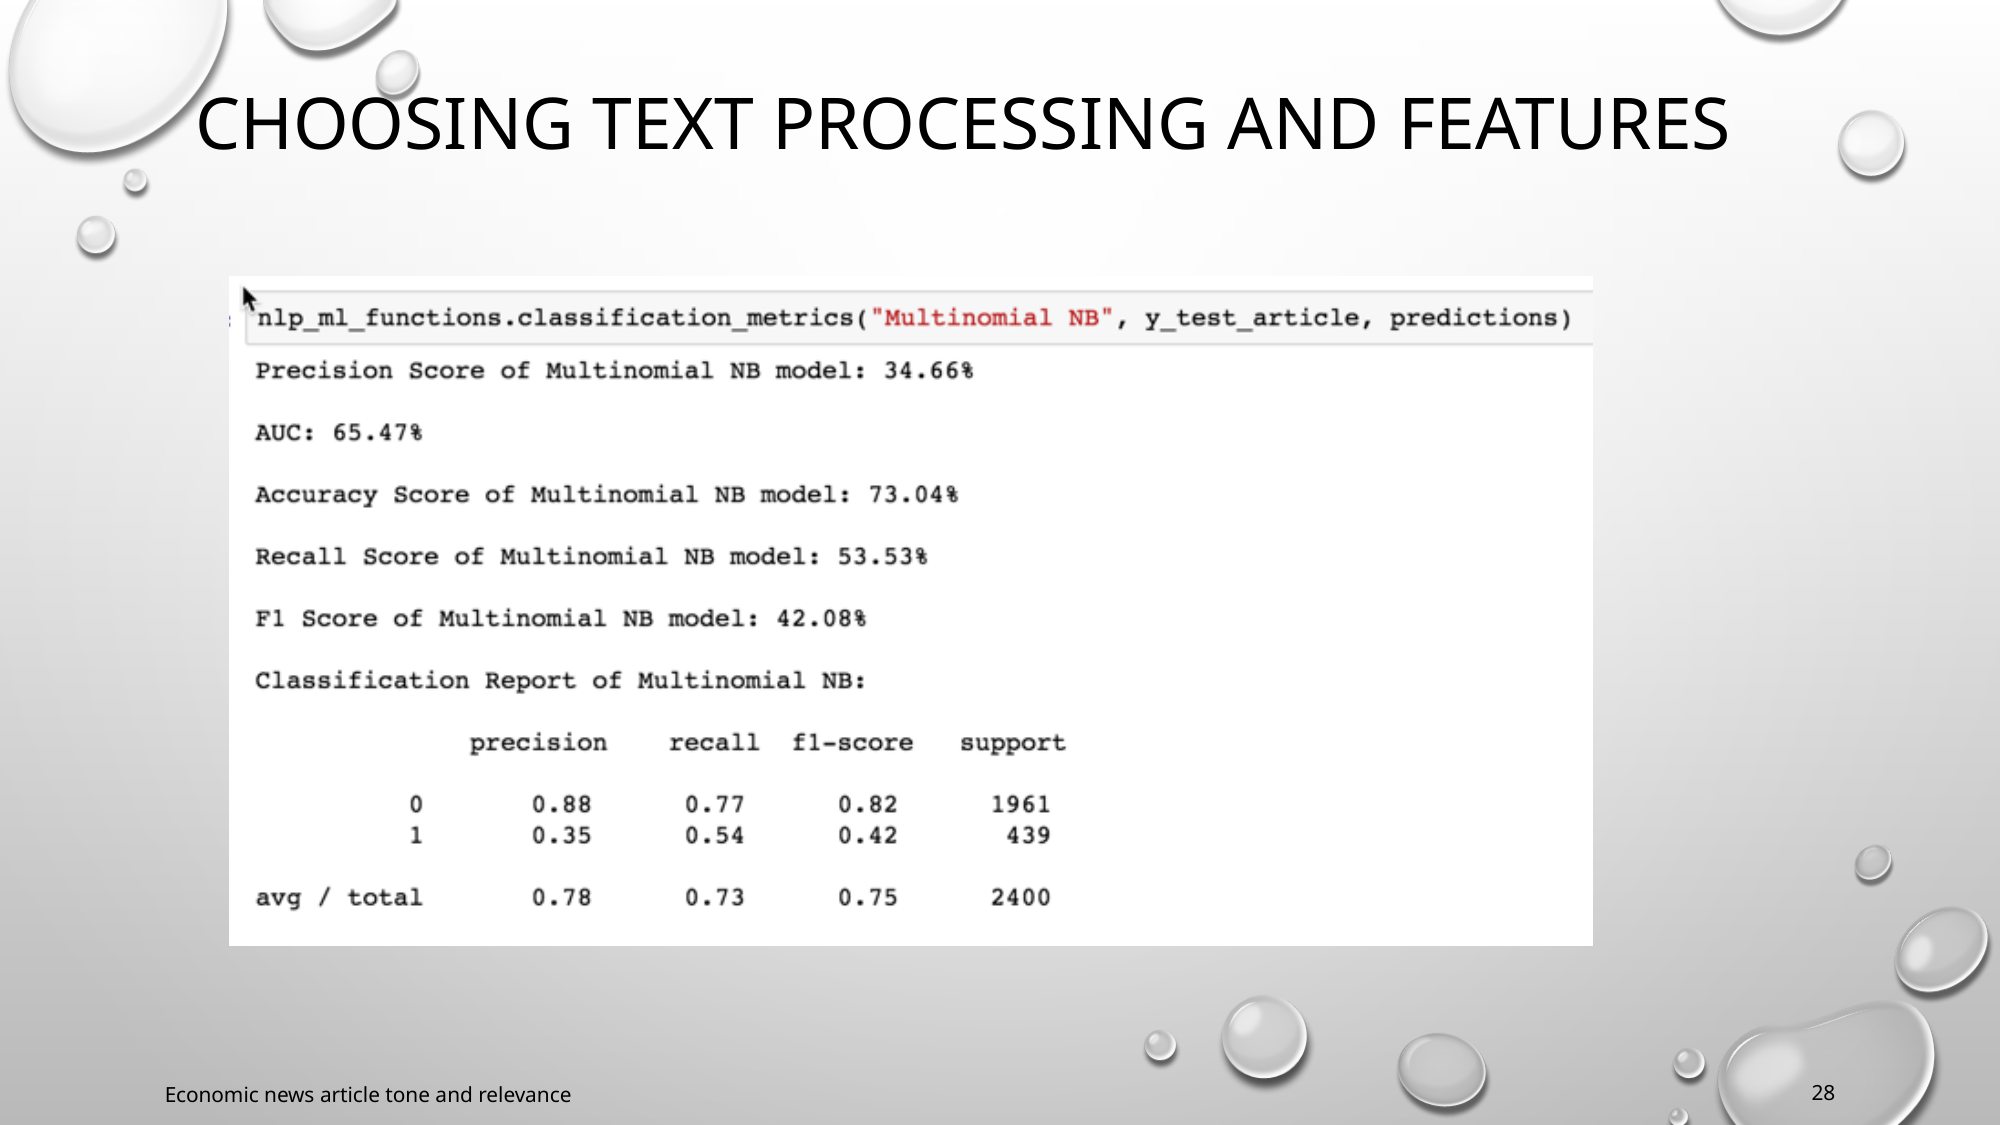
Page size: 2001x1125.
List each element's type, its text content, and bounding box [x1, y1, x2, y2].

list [228, 276, 1593, 946]
title CHOOSING TEXT PROCESSING and features [180, 47, 1830, 206]
slide_number 28 [1724, 1063, 1851, 1124]
picture [0, 0, 2000, 1125]
footer Economic news article tone and relevance [149, 1063, 1245, 1124]
